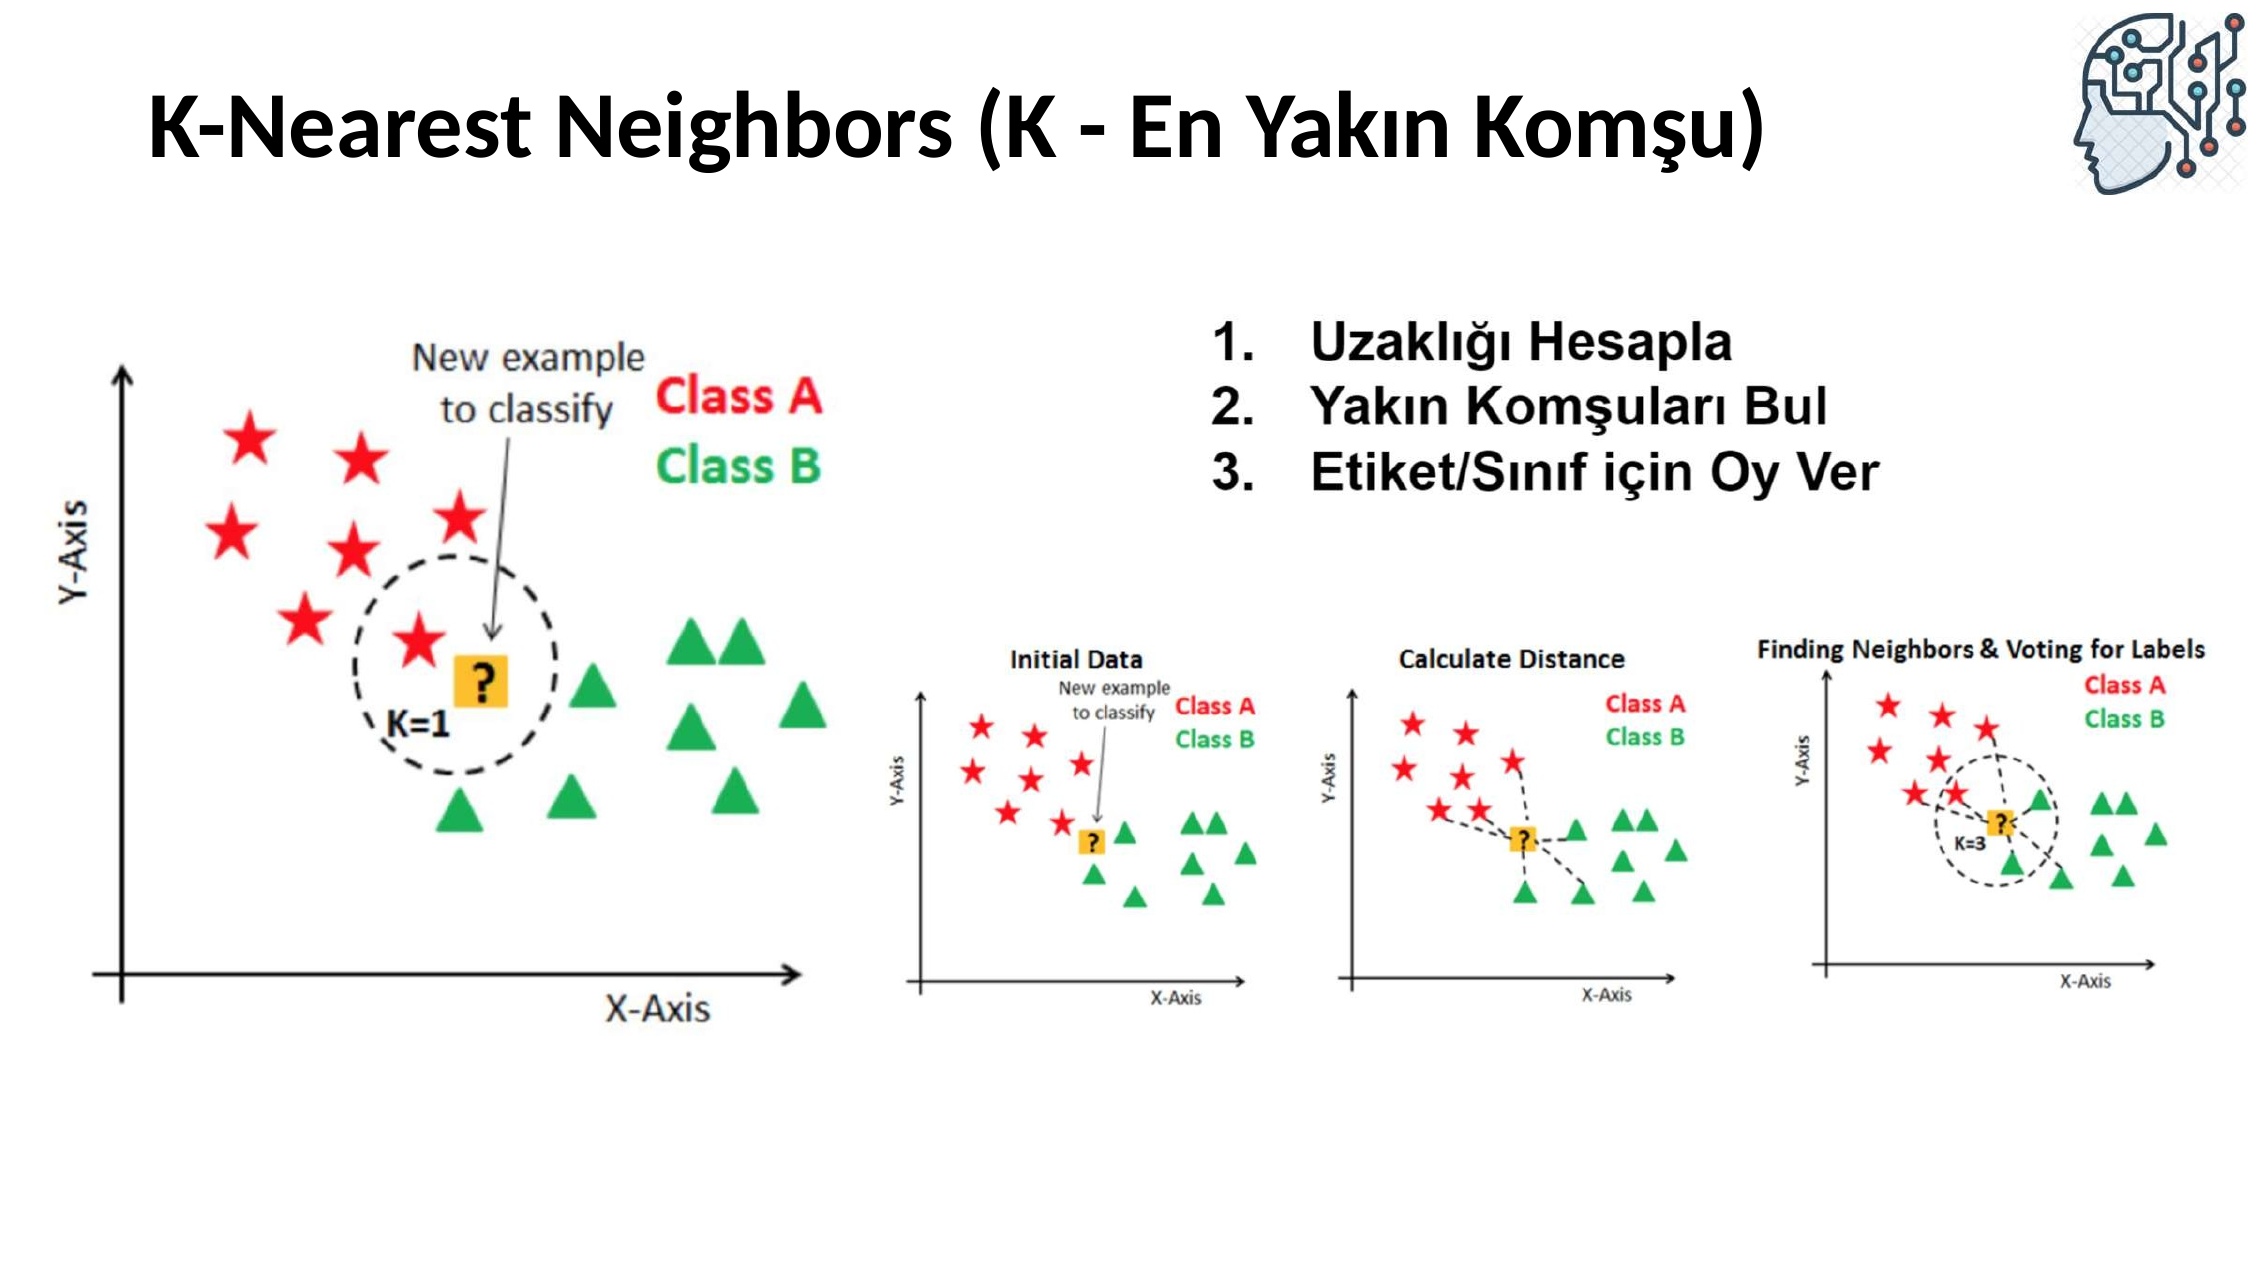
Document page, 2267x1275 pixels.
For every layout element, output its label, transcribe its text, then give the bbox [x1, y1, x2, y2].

title K-Nearest Neighbors (K - En Yakın Komşu) [145, 59, 1996, 276]
picture [2066, 11, 2249, 196]
picture [44, 314, 2212, 1036]
